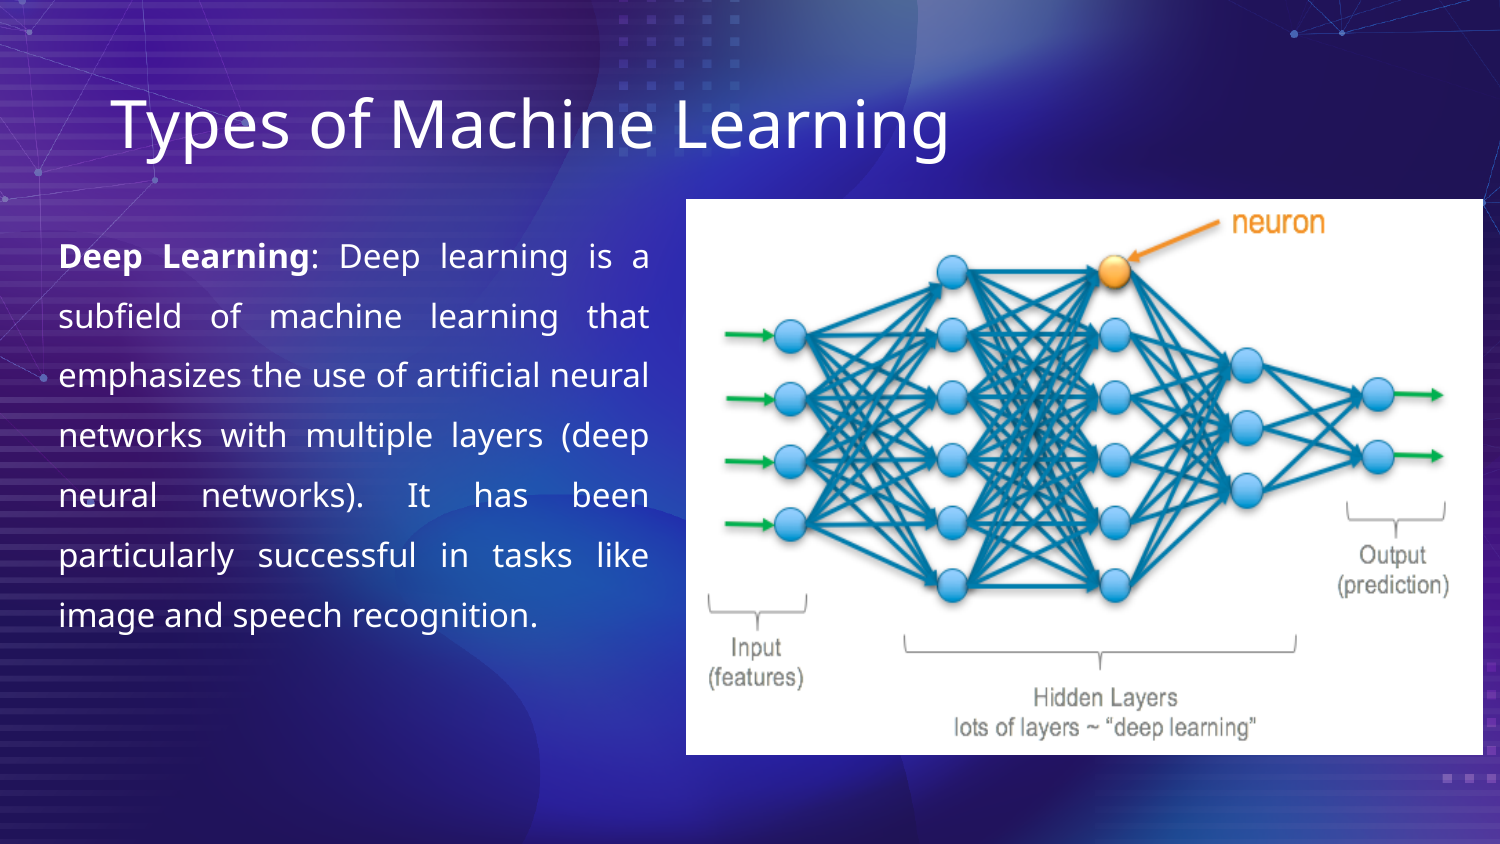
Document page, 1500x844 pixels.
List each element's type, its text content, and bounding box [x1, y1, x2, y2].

text_box Types of Machine Learning [95, 66, 1168, 177]
picture [686, 199, 1483, 755]
text_box Deep Learning: Deep learning is a subfield of machine learning that emphasizes the use of artificial neural networks with multiple layers (deep neural networks). It has been particularly successful in tasks like image and speech recognition. [43, 199, 666, 725]
